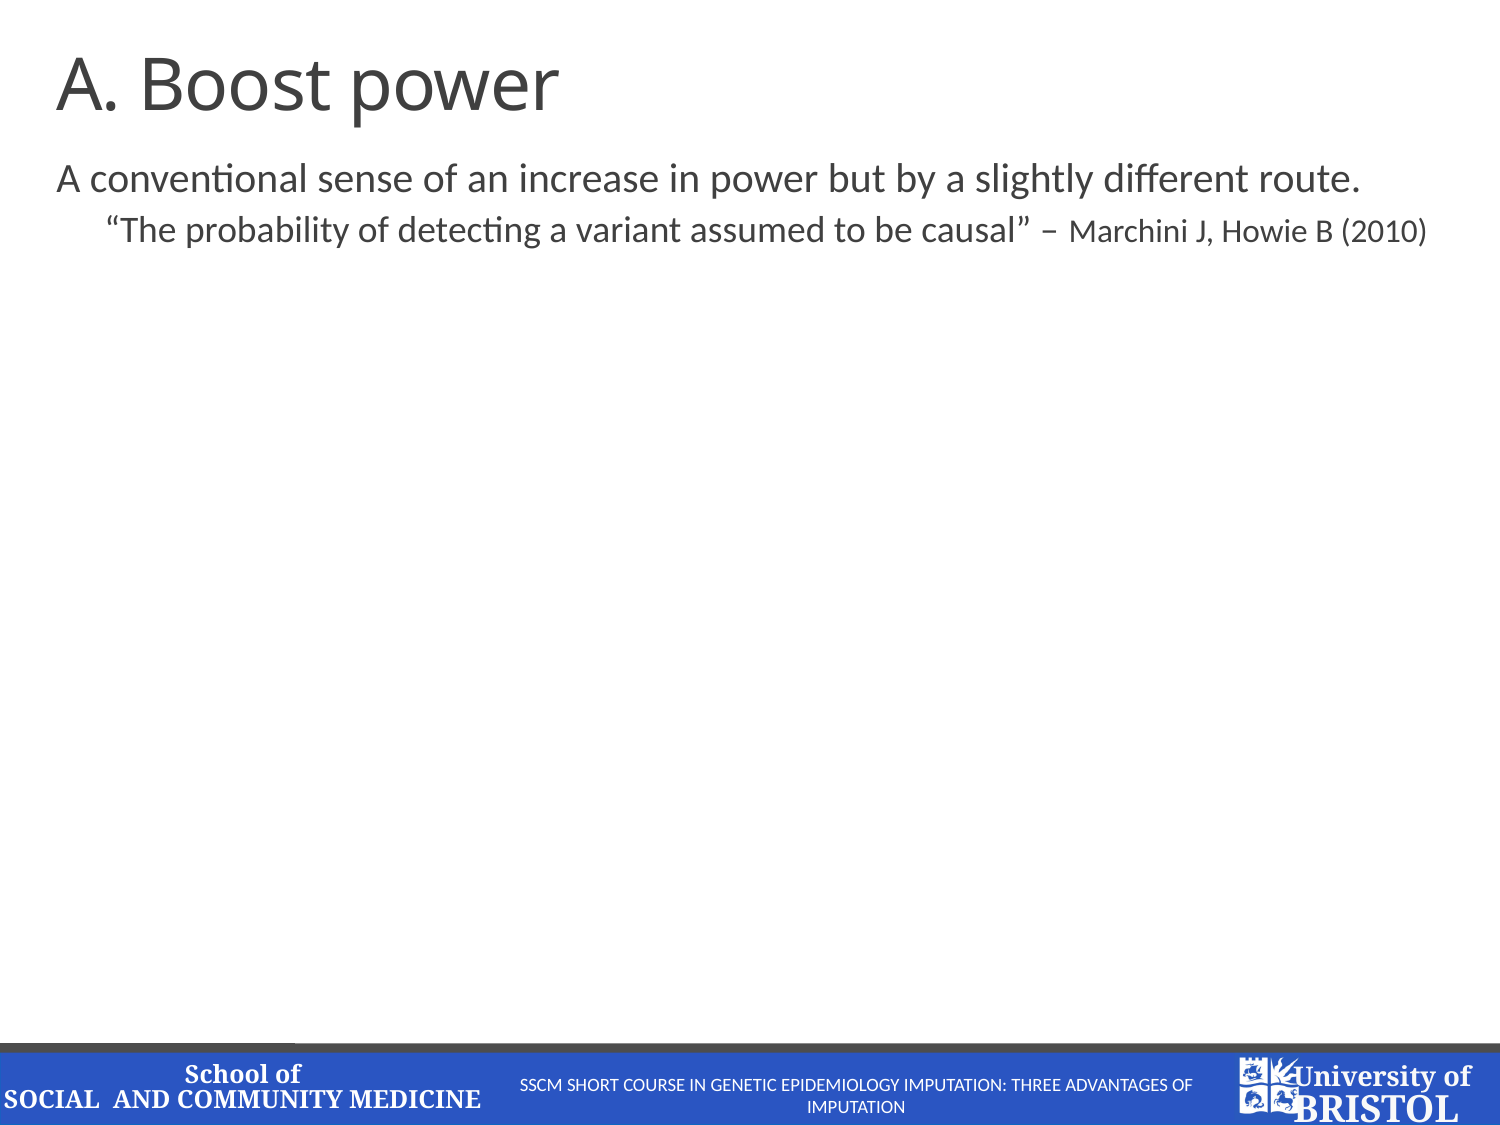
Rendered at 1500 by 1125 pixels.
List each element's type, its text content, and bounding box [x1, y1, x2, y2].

footer SSCM Short Course in Genetic Epidemiology Imputation: Three advantages of imputation [490, 1065, 1223, 1125]
list A conventional sense of an increase in power but by a slightly different route. “The probability of detecting a variant assumed to be causal” – Marchini J, Howie B (2010) [41, 149, 1459, 1035]
picture [1234, 1053, 1301, 1120]
title A. Boost power [41, 7, 1459, 133]
